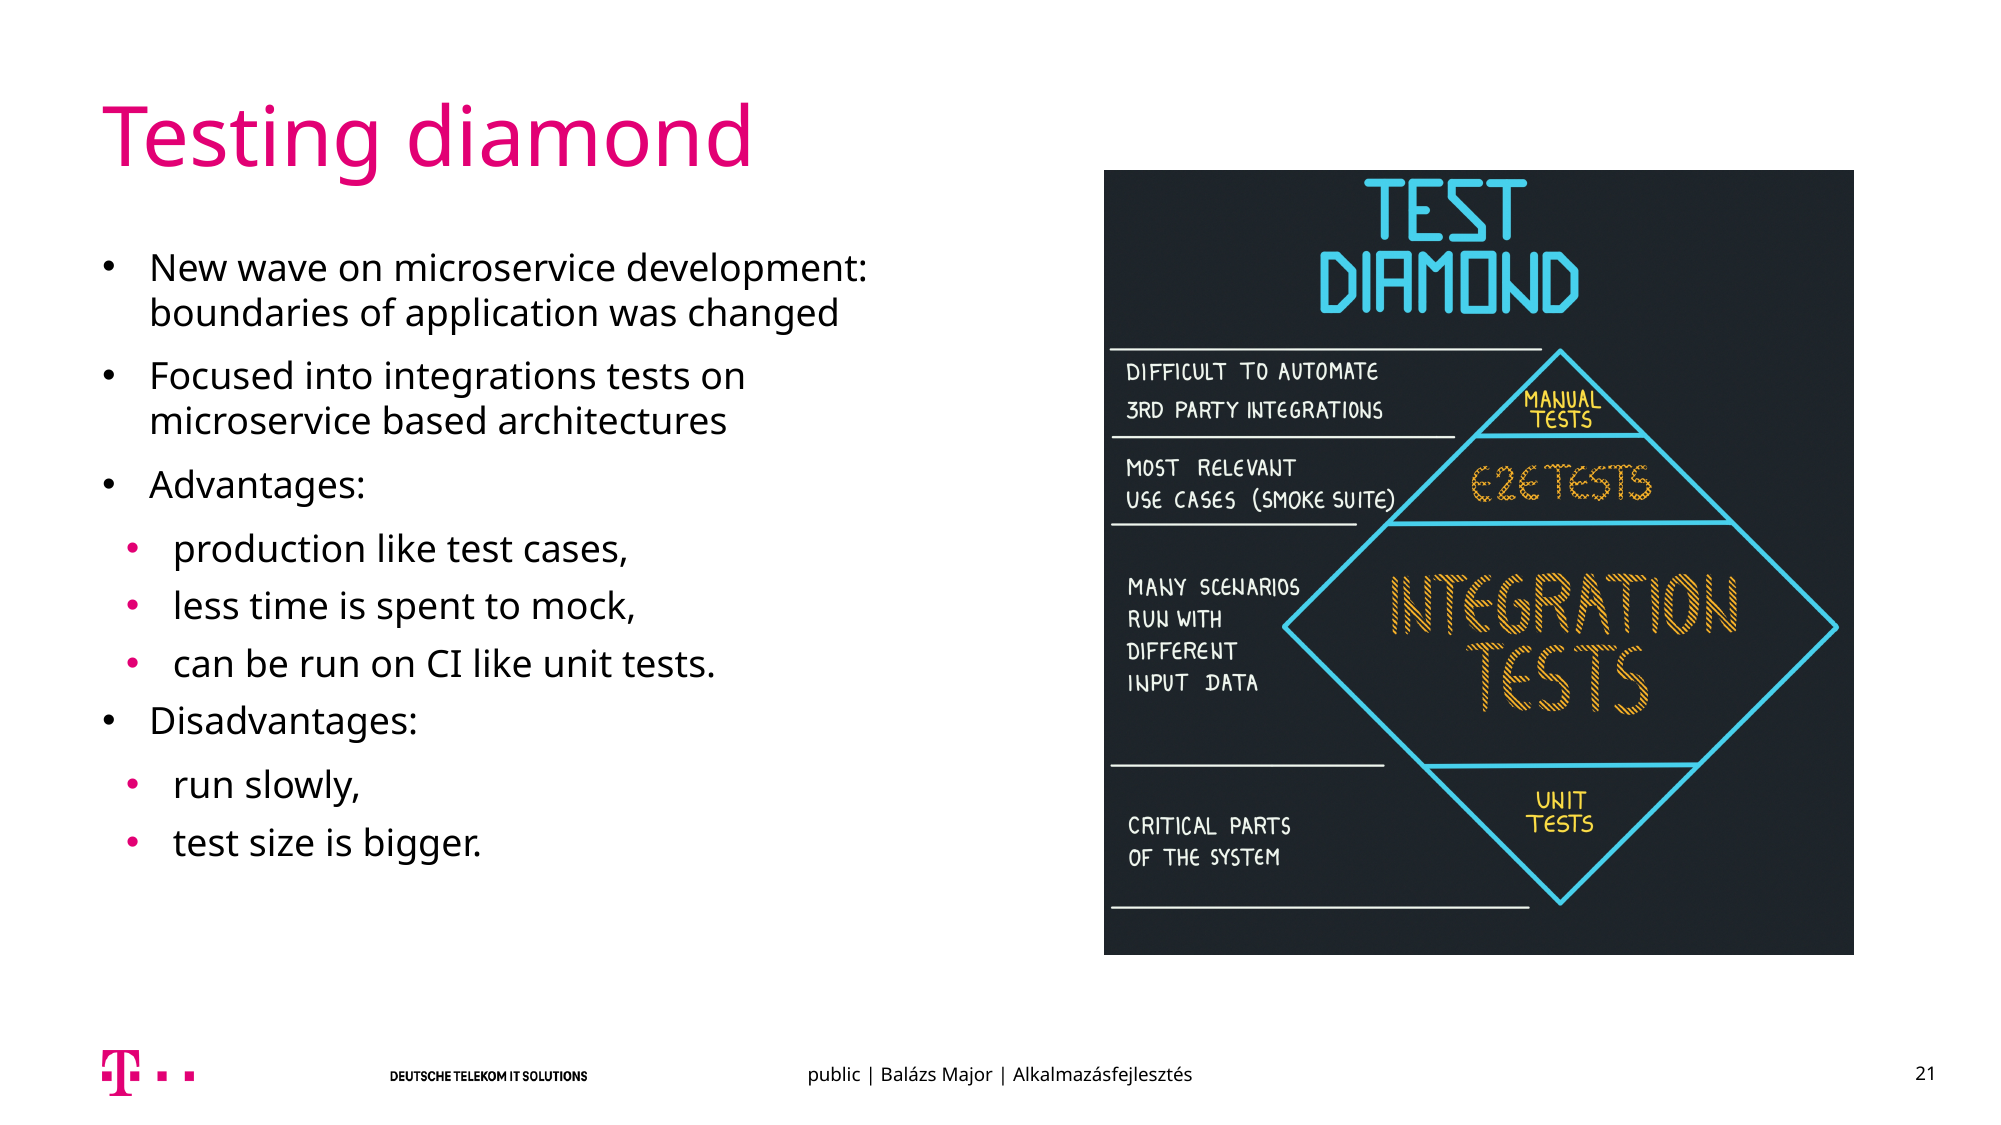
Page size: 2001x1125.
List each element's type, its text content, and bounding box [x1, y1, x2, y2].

footer public | Balázs Major | Alkalmazásfejlesztés [385, 1047, 1615, 1101]
slide_number 21 [1915, 1047, 1957, 1101]
title Testing diamond [102, 66, 1898, 185]
picture [1104, 170, 1854, 955]
picture [102, 1050, 385, 1096]
list New wave on microservice development: boundaries of application was changed Focused into integrations tests on microservice based architectures Advantages: production like test cases, less time is spent to mock, can be run on CI like unit tests. Disadvantages: run slowly, test size is bigger. [102, 243, 977, 1023]
